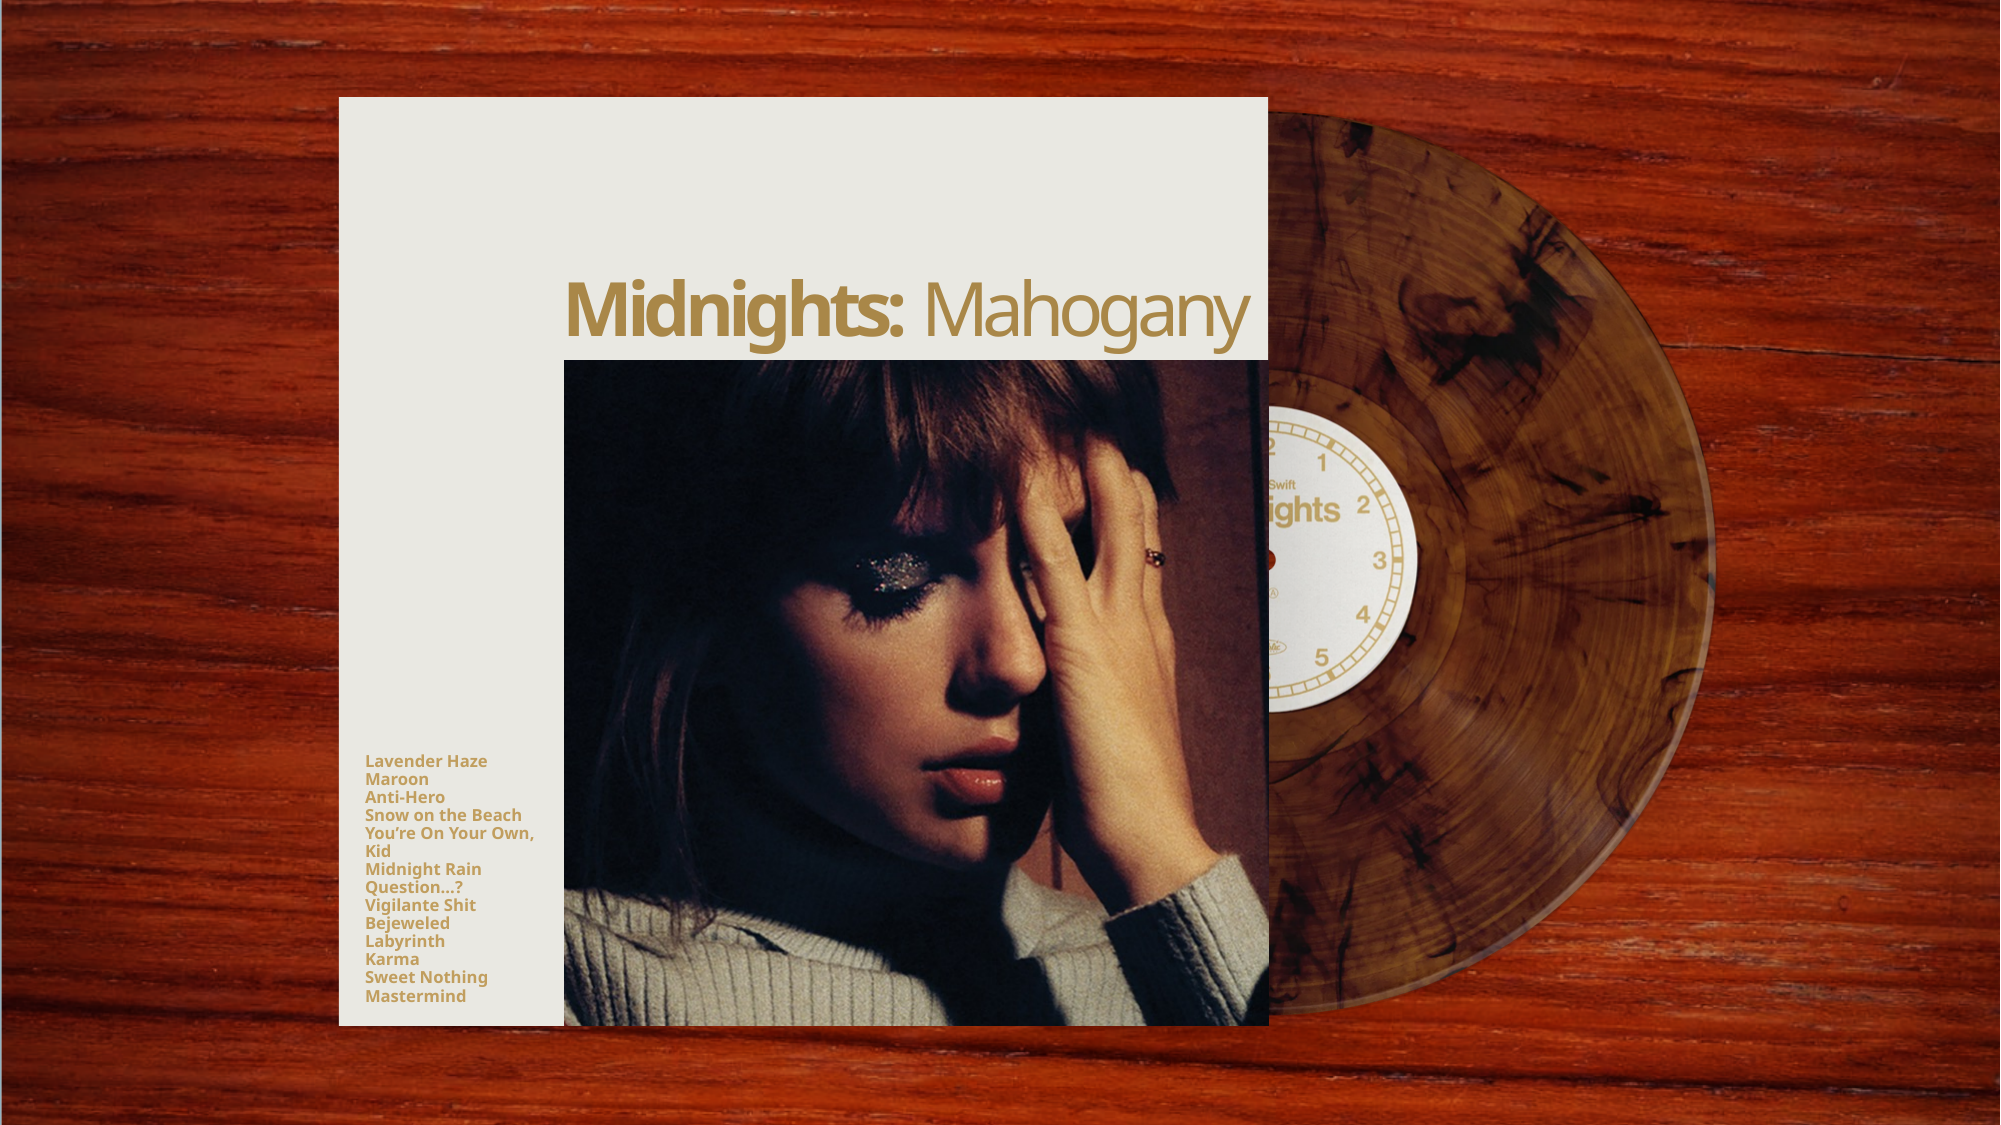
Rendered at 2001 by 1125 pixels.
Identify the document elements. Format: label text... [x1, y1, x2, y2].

list Lavender Haze Maroon Anti-Hero Snow on the Beach You’re On Your Own, Kid Midnight Rain Question…? Vigilante Shit Bejeweled Labyrinth Karma Sweet Nothing Mastermind [364, 698, 435, 1006]
picture [3, 0, 1999, 1125]
list -- [338, 97, 435, 1026]
